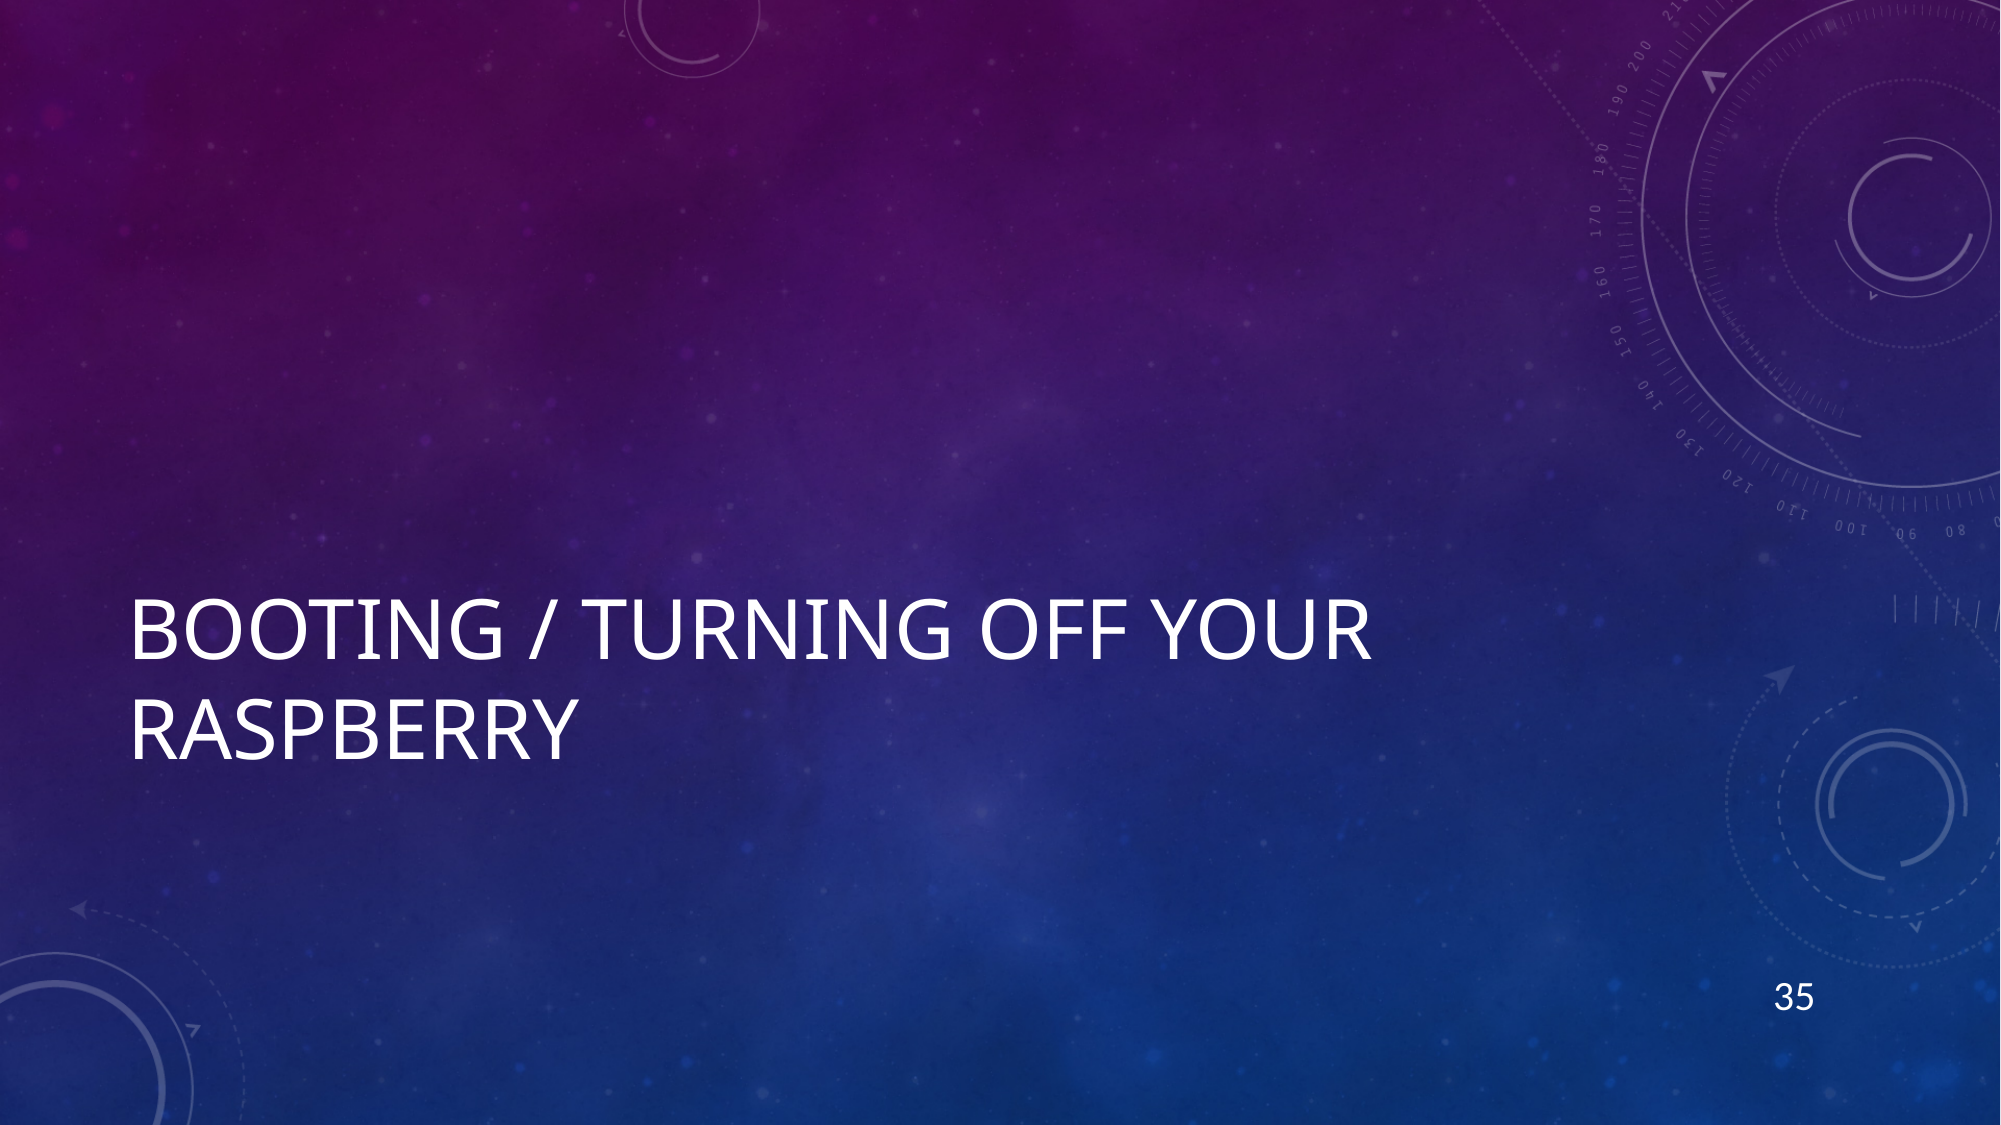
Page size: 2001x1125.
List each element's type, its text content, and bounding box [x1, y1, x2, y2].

picture [0, 0, 2001, 1125]
title Booting / Turning off your raspberry [112, 542, 1775, 784]
slide_number 35 [1740, 963, 1831, 1025]
